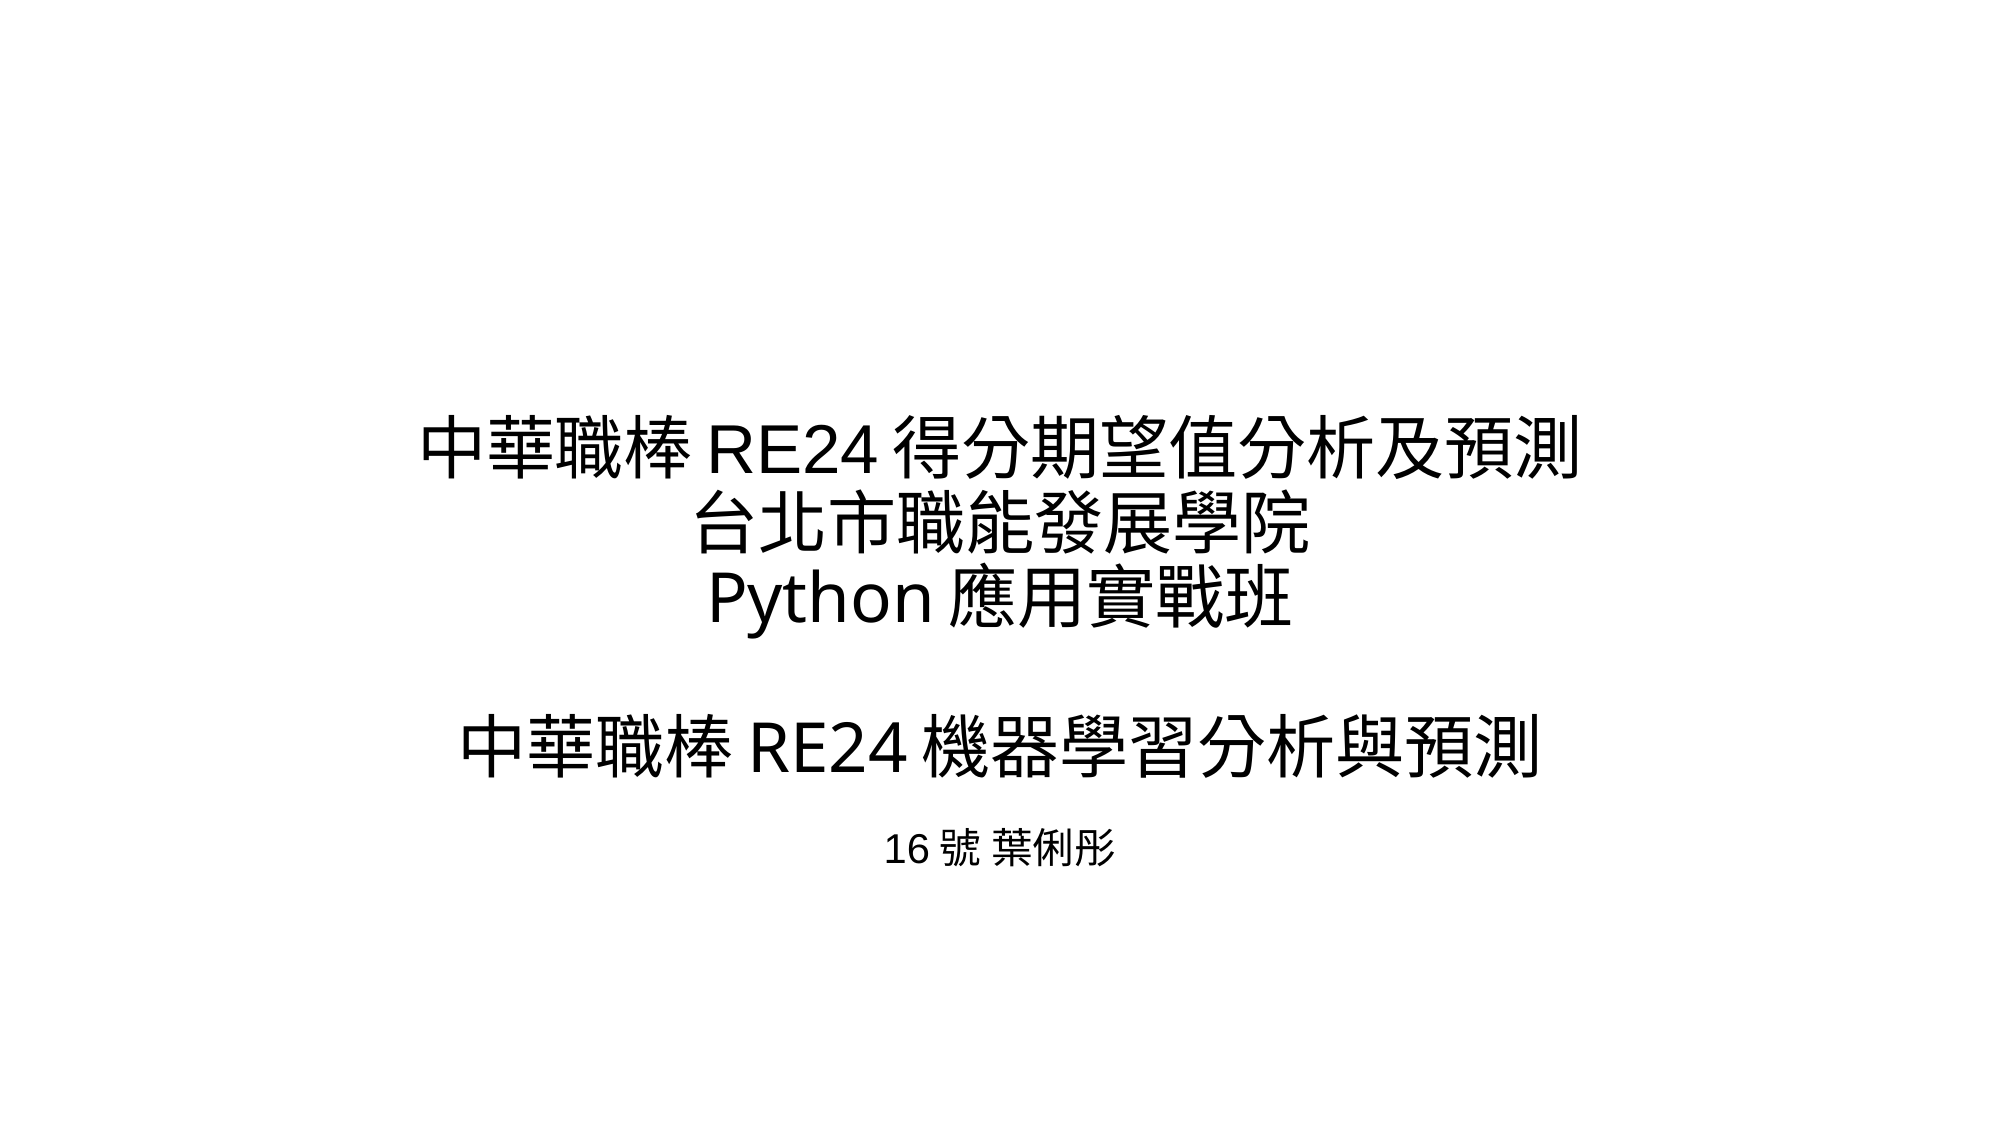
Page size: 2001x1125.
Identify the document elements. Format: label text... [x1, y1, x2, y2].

subtitle 16號 葉俐彤 [249, 820, 1750, 1092]
title 中華職棒RE24得分期望值分析及預測 台北市職能發展學院 Python應用實戰班 中華職棒RE24機器學習分析與預測 [249, 402, 1750, 795]
